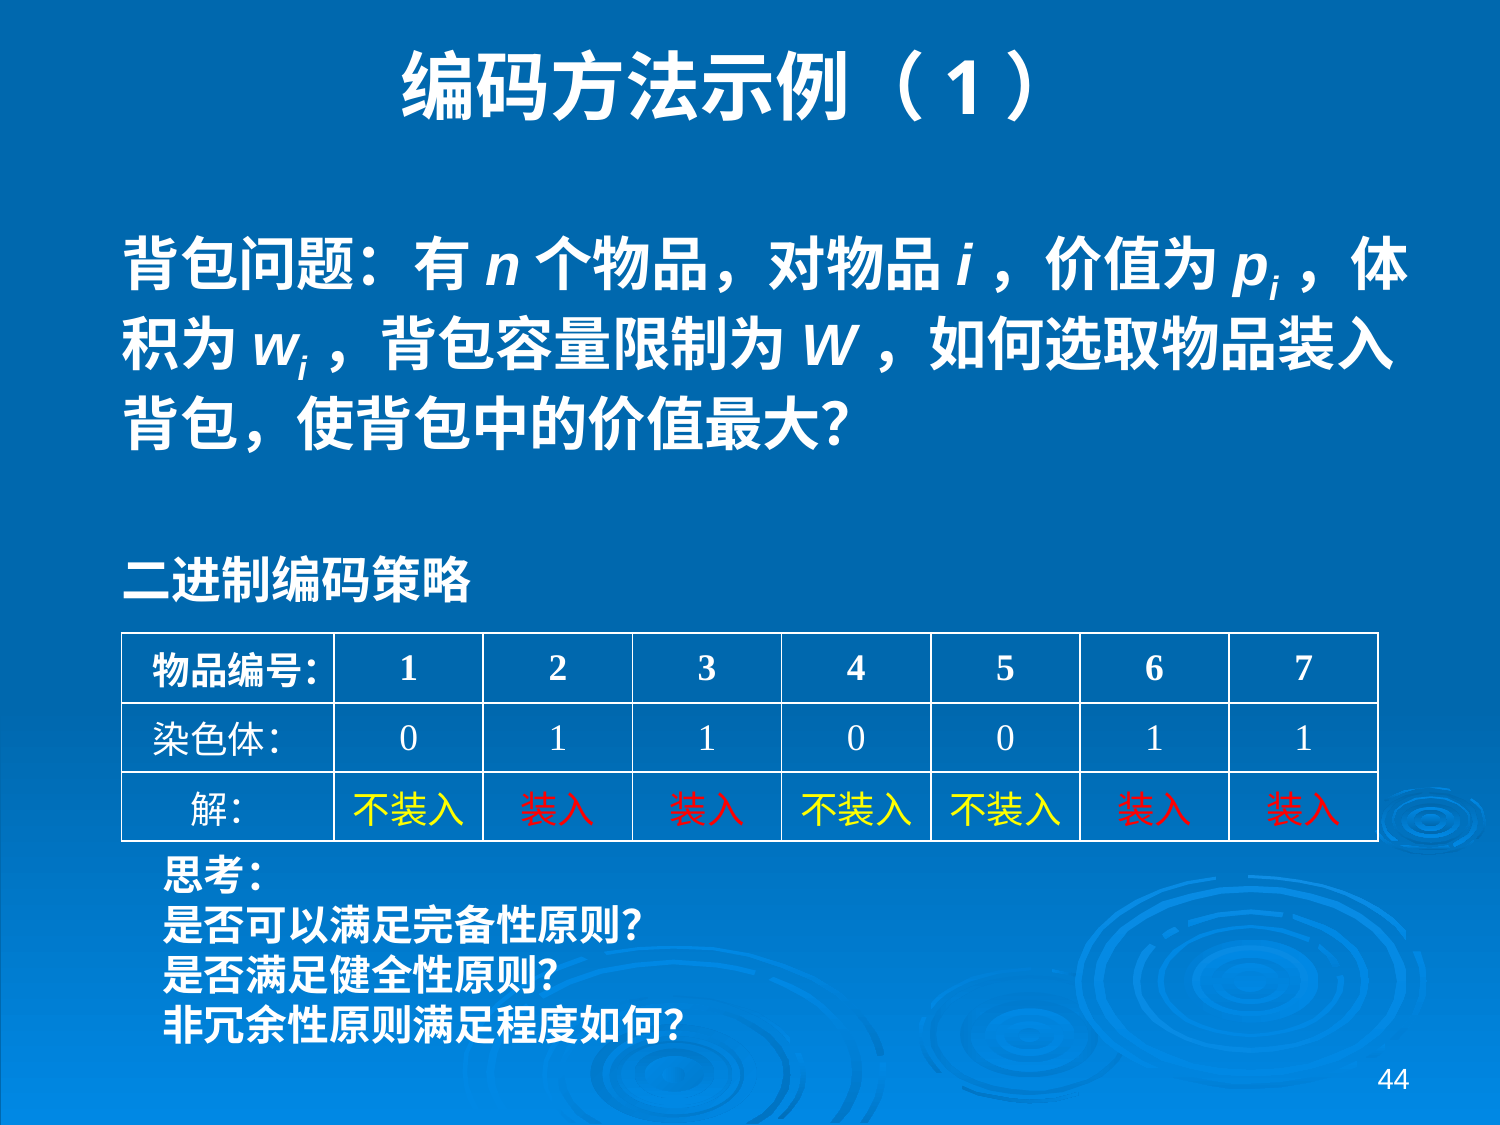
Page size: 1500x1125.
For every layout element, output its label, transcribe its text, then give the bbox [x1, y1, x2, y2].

table_cell 不装入 [335, 773, 482, 840]
table_header 3 [633, 634, 781, 702]
table_cell 装入 [1230, 773, 1377, 840]
table_cell 1 [1081, 704, 1228, 771]
table_cell 装入 [1081, 773, 1228, 840]
table_cell 解： [122, 773, 333, 840]
table_cell 1 [1230, 704, 1377, 771]
table_header 2 [484, 634, 632, 702]
table_header 7 [1230, 634, 1377, 702]
table_cell 1 [484, 704, 632, 771]
table_cell 染色体： [122, 704, 333, 771]
table_header 1 [335, 634, 482, 702]
table_header 物品编号： [122, 634, 333, 702]
table_header 6 [1081, 634, 1228, 702]
table_cell 不装入 [782, 773, 930, 840]
list 背包问题：有n个物品，对物品i，价值为pi，体积为wi，背包容量限制为W，如何选取物品装入背包，使背包中的价值最大？ 二进制编码策略 [40, 219, 1460, 1059]
table_cell 装入 [484, 773, 632, 840]
table_header 4 [782, 634, 930, 702]
table_cell 0 [782, 704, 930, 771]
table_cell 1 [633, 704, 781, 771]
table_cell 不装入 [932, 773, 1079, 840]
table_header 5 [932, 634, 1079, 702]
table_cell 0 [335, 704, 482, 771]
slide_number 44 [1074, 1059, 1426, 1103]
title 编码方法示例（1） [33, 30, 1448, 138]
table_cell 0 [932, 704, 1079, 771]
table_cell 装入 [633, 773, 781, 840]
text_box 思考： 是否可以满足完备性原则？ 是否满足健全性原则？ 非冗余性原则满足程度如何？ [147, 841, 1294, 1056]
